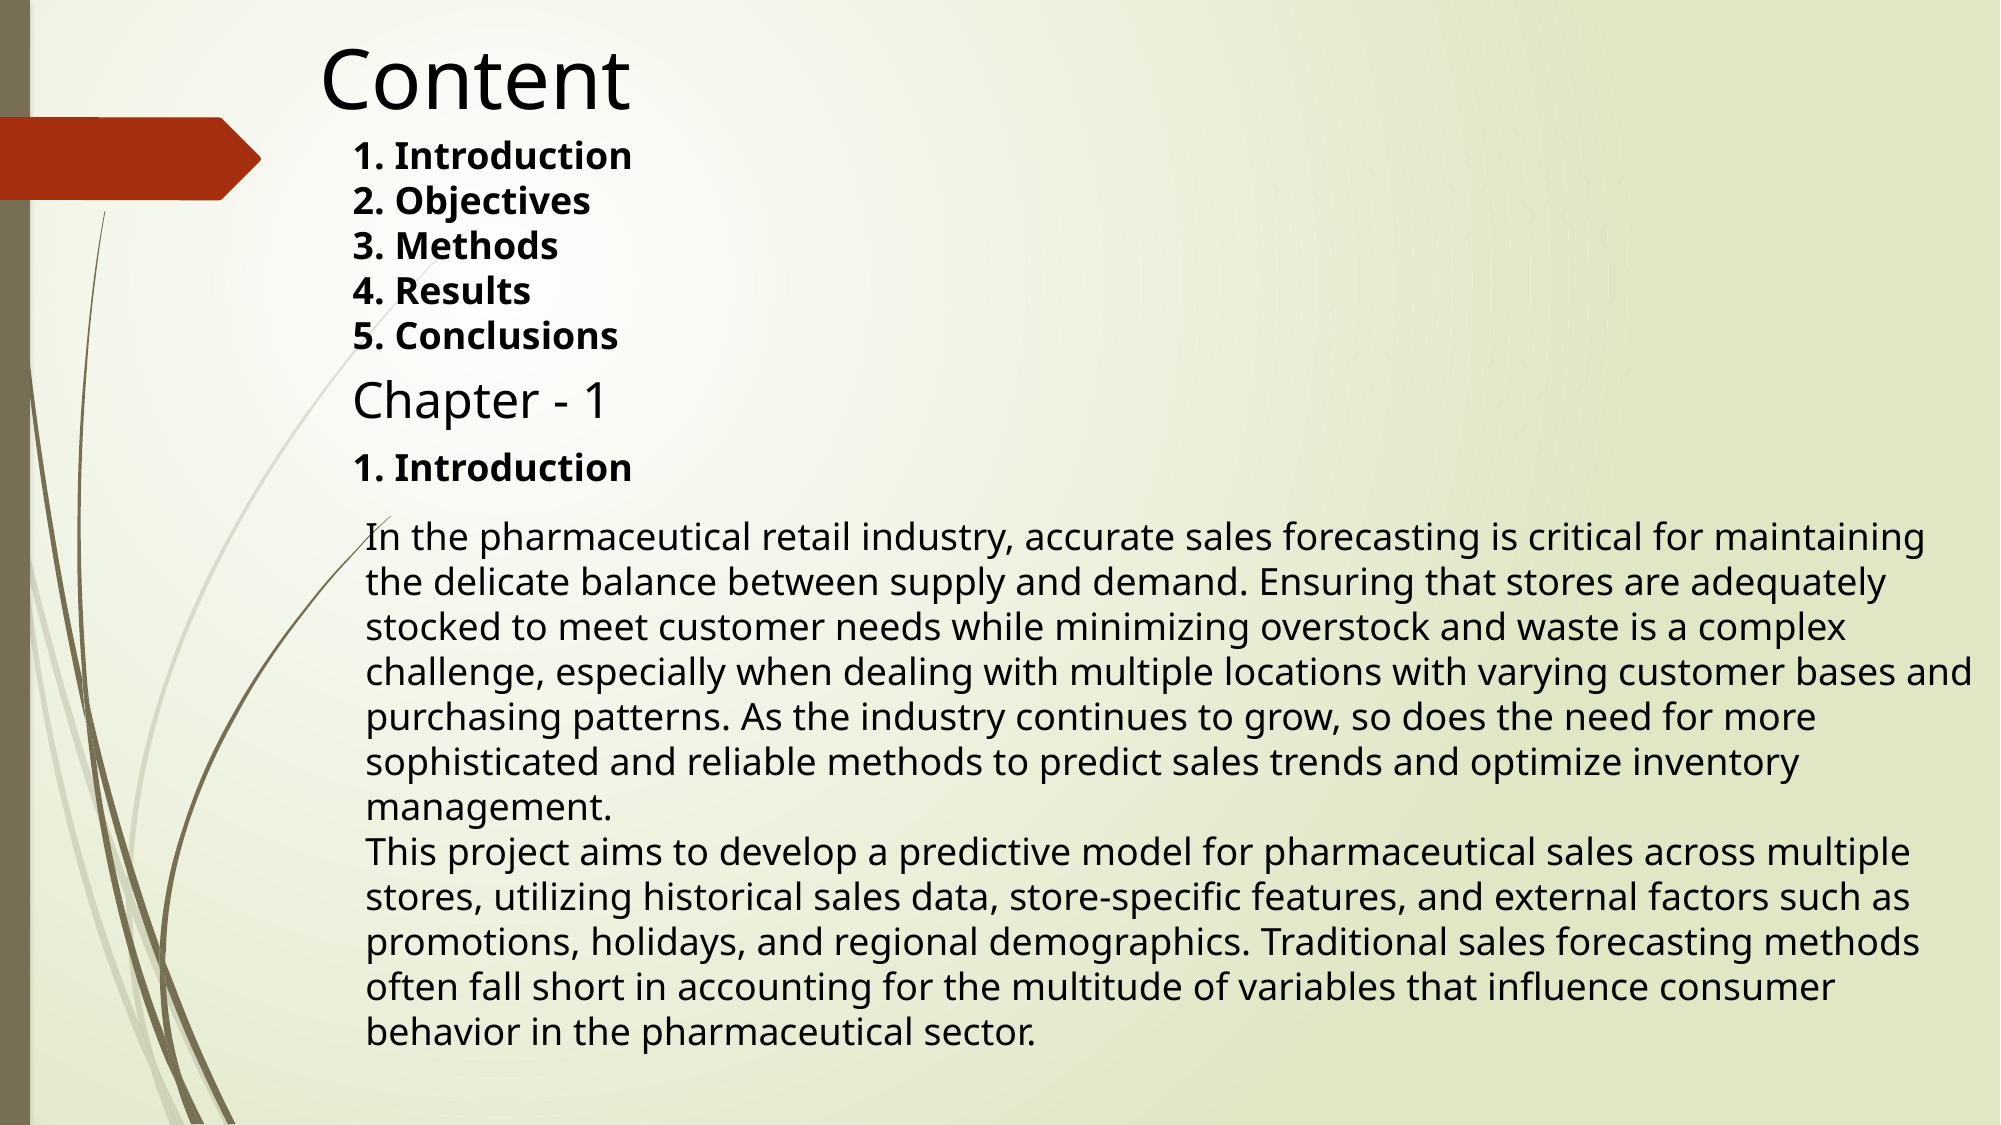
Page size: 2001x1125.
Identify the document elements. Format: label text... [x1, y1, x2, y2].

text_box 1. Introduction [337, 436, 747, 497]
text_box In the pharmaceutical retail industry, accurate sales forecasting is critical for maintaining the delicate balance between supply and demand. Ensuring that stores are adequately stocked to meet customer needs while minimizing overstock and waste is a complex challenge, especially when dealing with multiple locations with varying customer bases and purchasing patterns. As the industry continues to grow, so does the need for more sophisticated and reliable methods to predict sales trends and optimize inventory management. This project aims to develop a predictive model for pharmaceutical sales across multiple stores, utilizing historical sales data, store-specific features, and external factors such as promotions, holidays, and regional demographics. Traditional sales forecasting methods often fall short in accounting for the multitude of variables that influence consumer behavior in the pharmaceutical sector. [350, 505, 2000, 1061]
text_box Content [304, 18, 760, 134]
text_box Chapter - 1 [337, 360, 726, 436]
text_box 1. Introduction 2. Objectives 3. Methods 4. Results 5. Conclusions [337, 124, 1082, 365]
